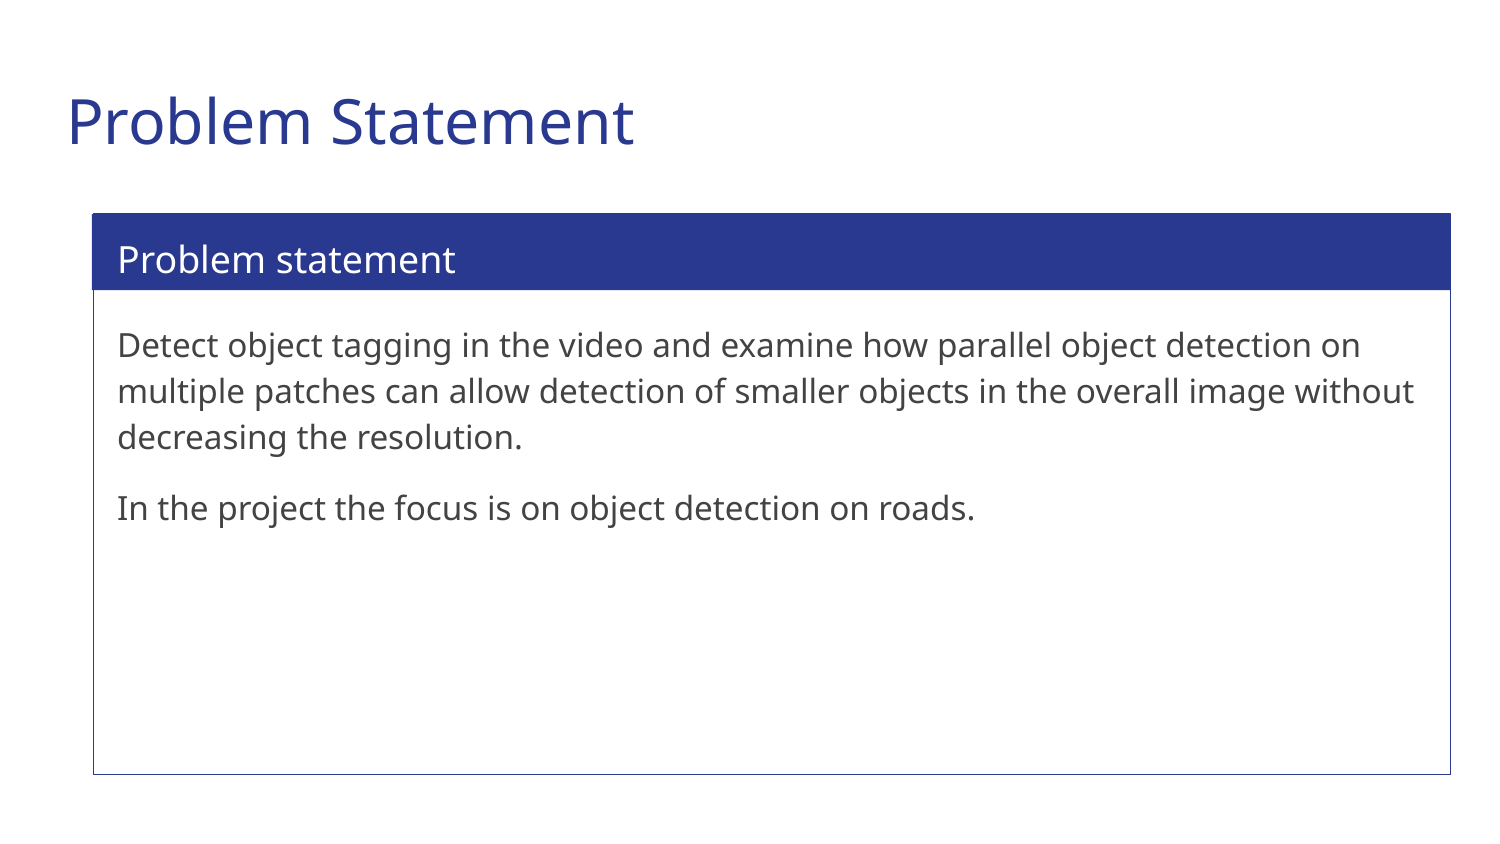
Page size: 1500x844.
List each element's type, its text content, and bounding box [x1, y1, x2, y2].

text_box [91, 213, 1452, 775]
title Problem Statement [51, 67, 1449, 167]
